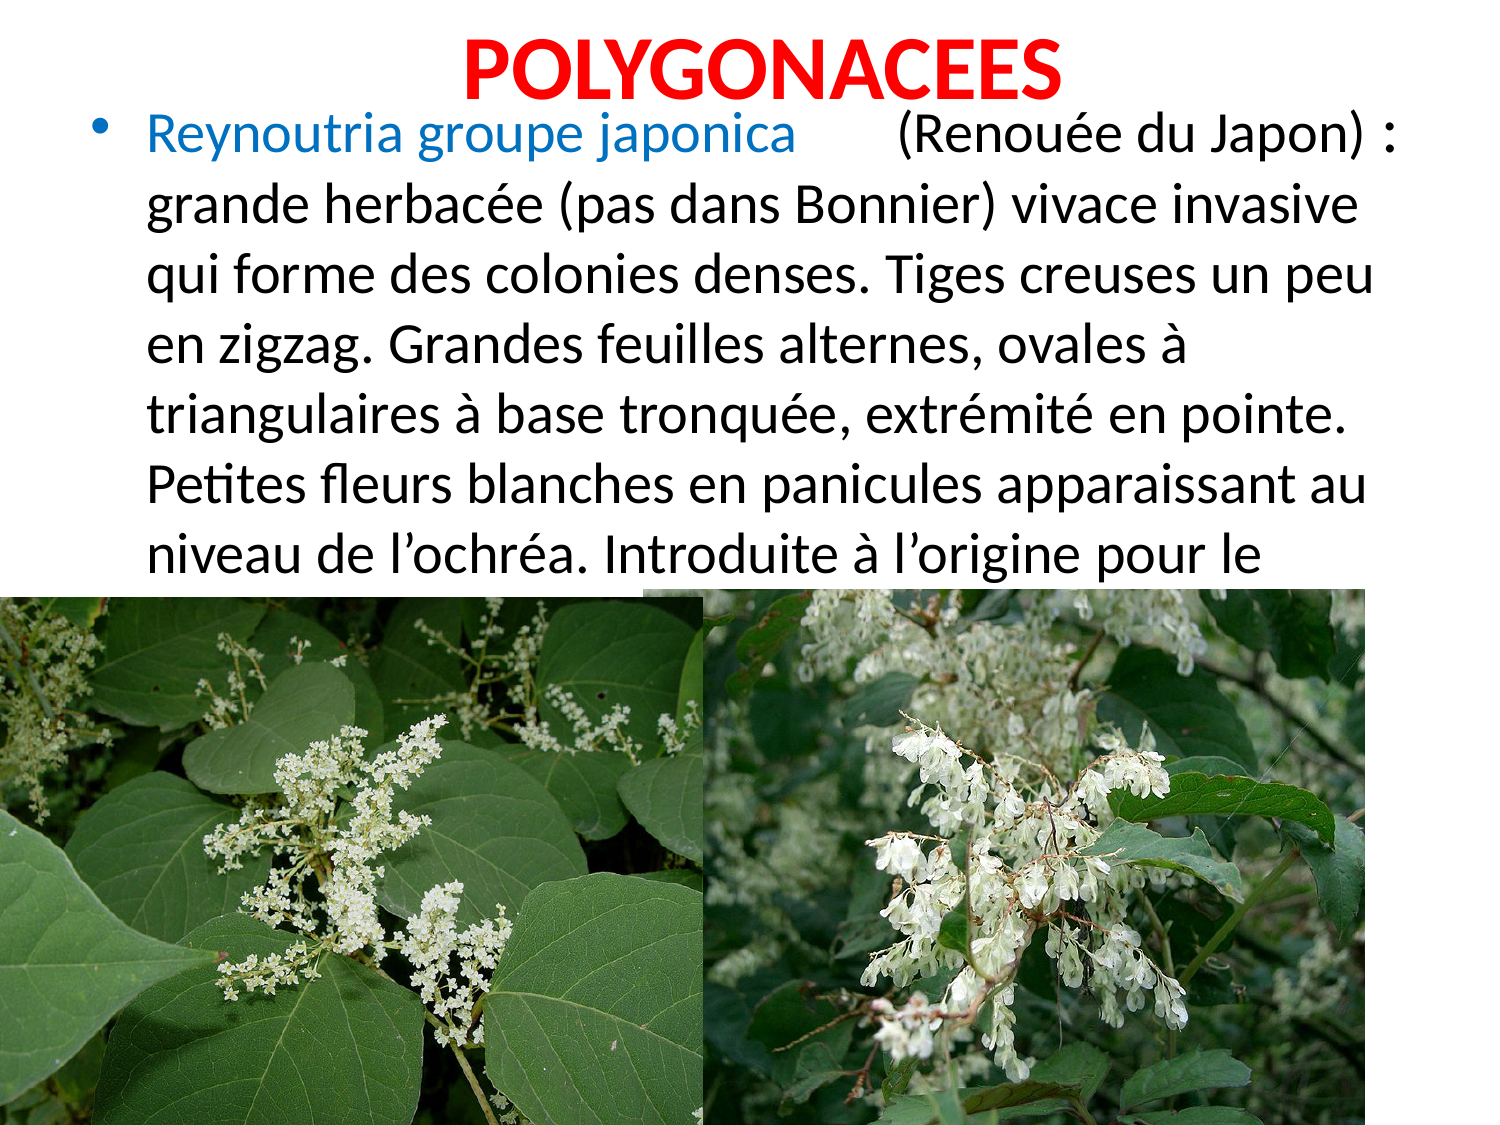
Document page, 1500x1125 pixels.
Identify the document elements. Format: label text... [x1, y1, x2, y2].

list Reynoutria groupe japonica (Renouée du Japon) : grande herbacée (pas dans Bonnier) vivace invasive qui forme des colonies denses. Tiges creuses un peu en zigzag. Grandes feuilles alternes, ovales à triangulaires à base tronquée, extrémité en pointe. Petites fleurs blanches en panicules apparaissant au niveau de l’ochréa. Introduite à l’origine pour le fourrage. [75, 78, 1425, 1005]
title POLYGONACEES [88, 0, 1439, 126]
picture [0, 589, 1365, 1125]
